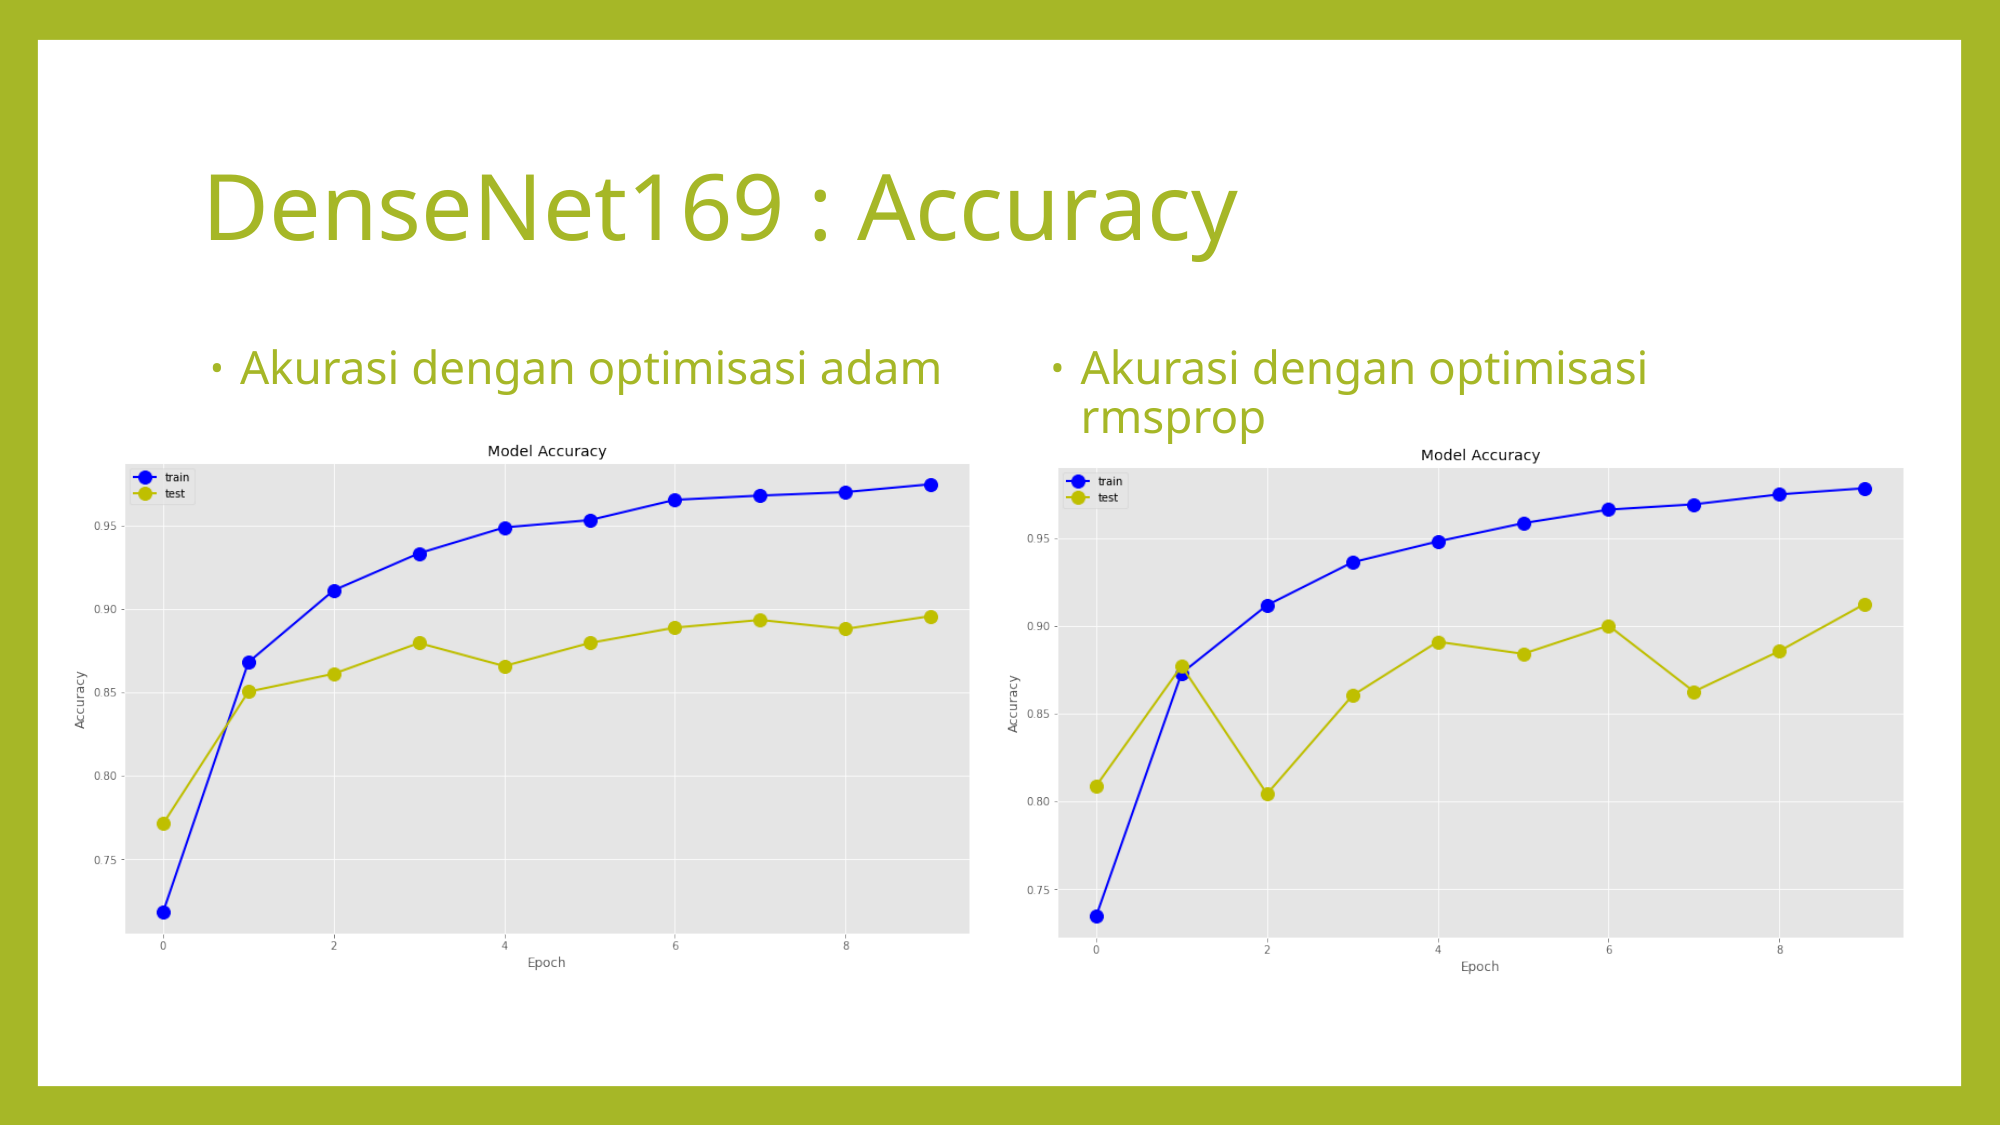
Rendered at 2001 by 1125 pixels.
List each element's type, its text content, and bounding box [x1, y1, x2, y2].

picture [1000, 441, 1910, 983]
list Akurasi dengan optimisasi rmsprop [1028, 337, 1809, 434]
list Akurasi dengan optimisasi adam [187, 337, 968, 434]
title DenseNet169 : Accuracy [187, 99, 1808, 323]
picture [66, 437, 977, 978]
